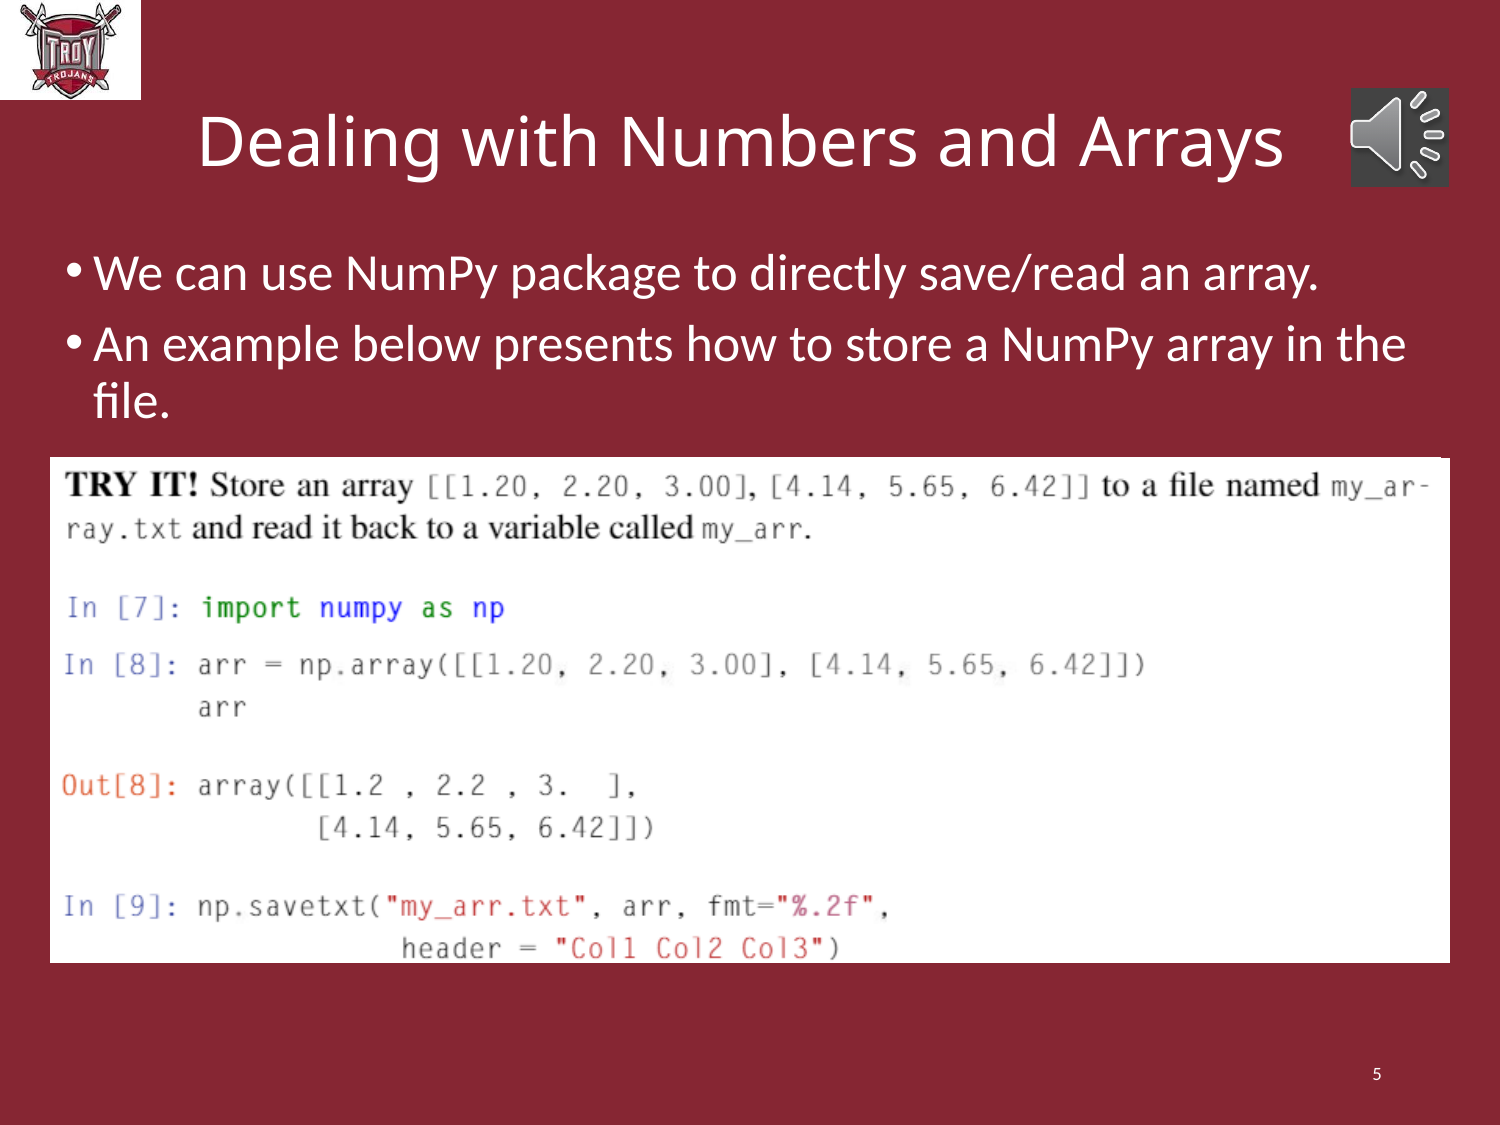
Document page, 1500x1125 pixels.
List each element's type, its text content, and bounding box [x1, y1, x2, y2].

picture [0, 0, 141, 100]
slide_number 5 [1059, 1042, 1397, 1103]
picture [1349, 87, 1450, 188]
list We can use NumPy package to directly save/read an array. An example below presents how to store a NumPy array in the file. [50, 237, 1463, 1038]
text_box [49, 457, 1451, 963]
title Dealing with Numbers and Arrays [61, 50, 1412, 237]
